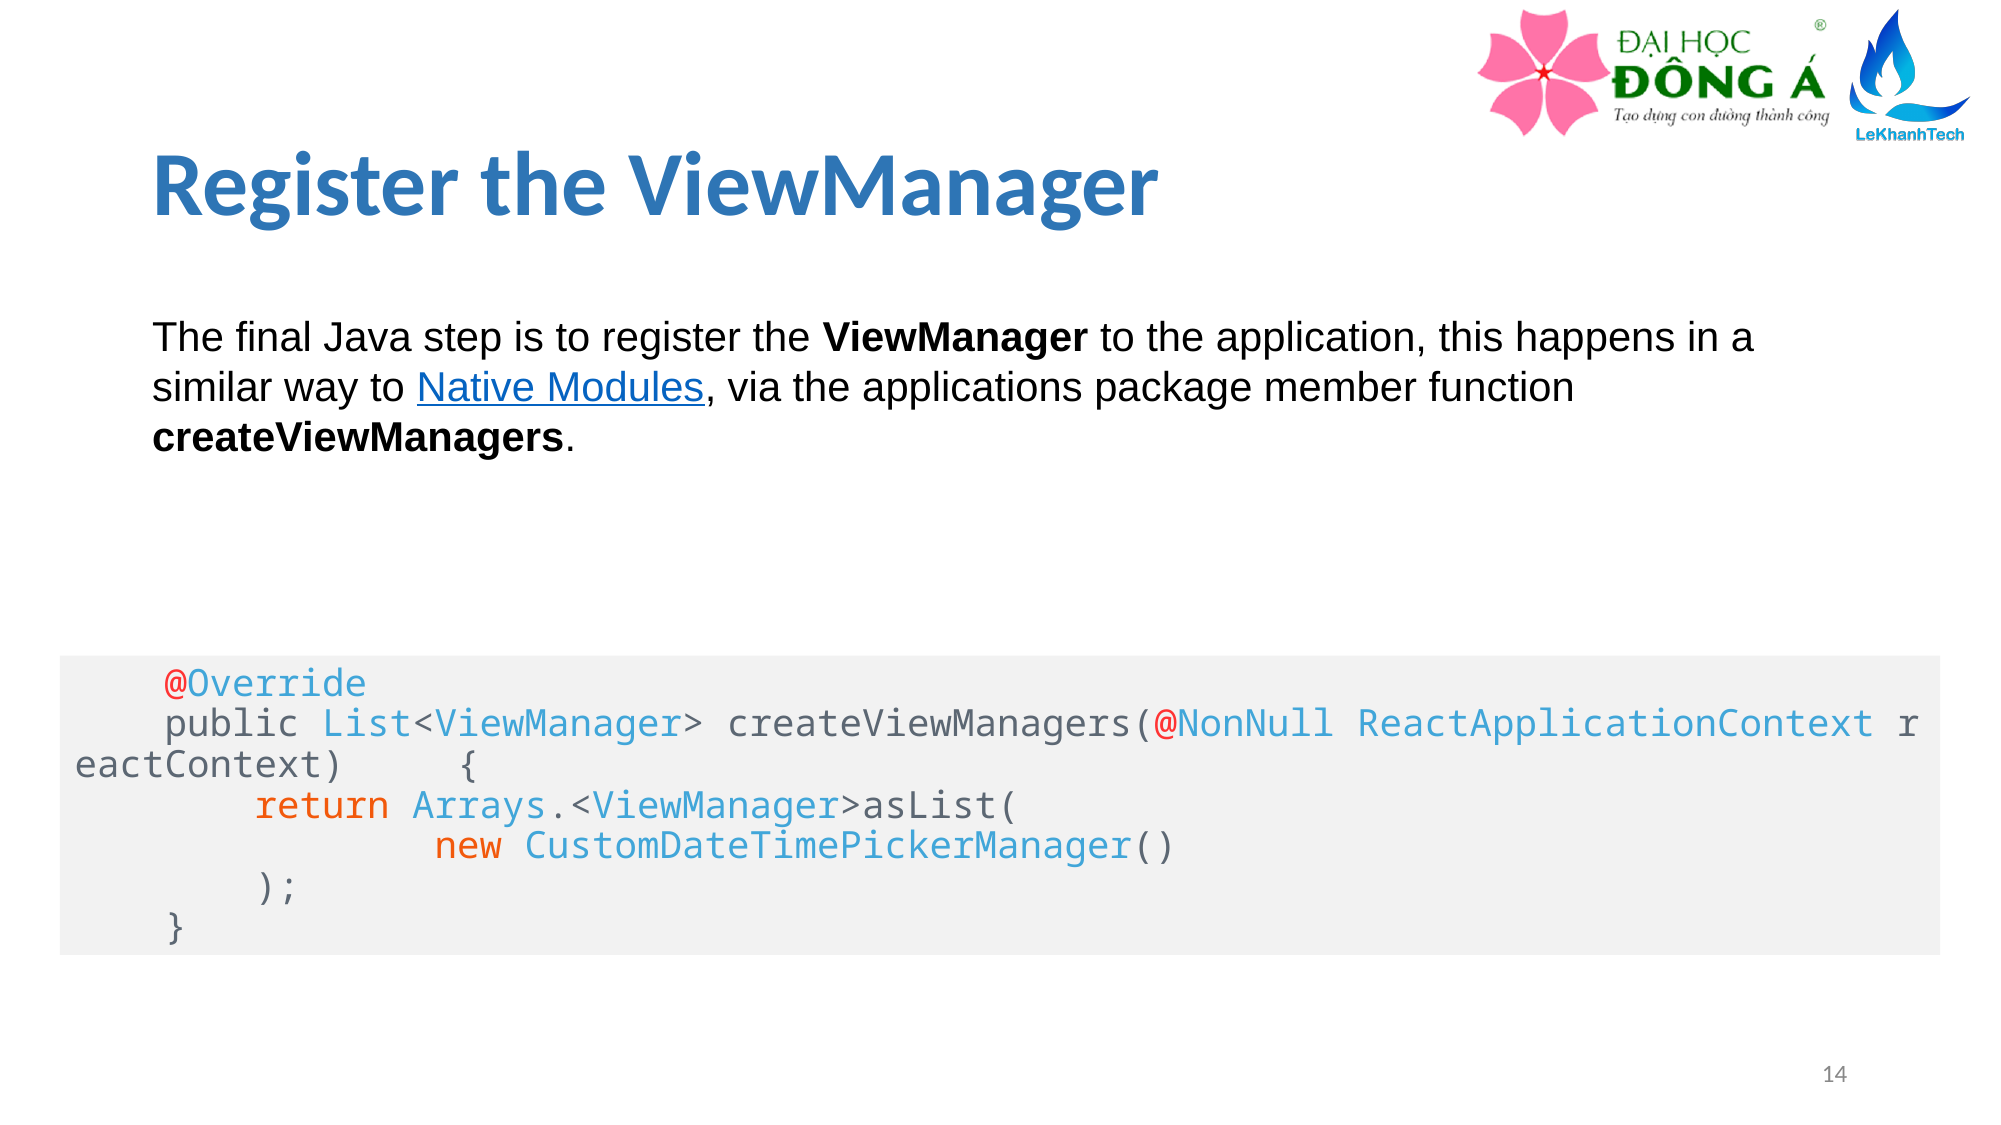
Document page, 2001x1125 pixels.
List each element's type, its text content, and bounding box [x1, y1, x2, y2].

text_box @Override public List<ViewManager> createViewManagers(@NonNull ReactApplicationContext reactContext) { return Arrays.<ViewManager>asList( new CustomDateTimePickerManager() ); } [59, 655, 1941, 955]
text_box The final Java step is to register the ViewManager to the application, this happens in a similar way to Native Modules, via the applications package member function createViewManagers. [137, 302, 1896, 468]
title Register the ViewManager [137, 91, 1863, 280]
slide_number 14 [1412, 1042, 1863, 1103]
picture [1465, 5, 1980, 144]
